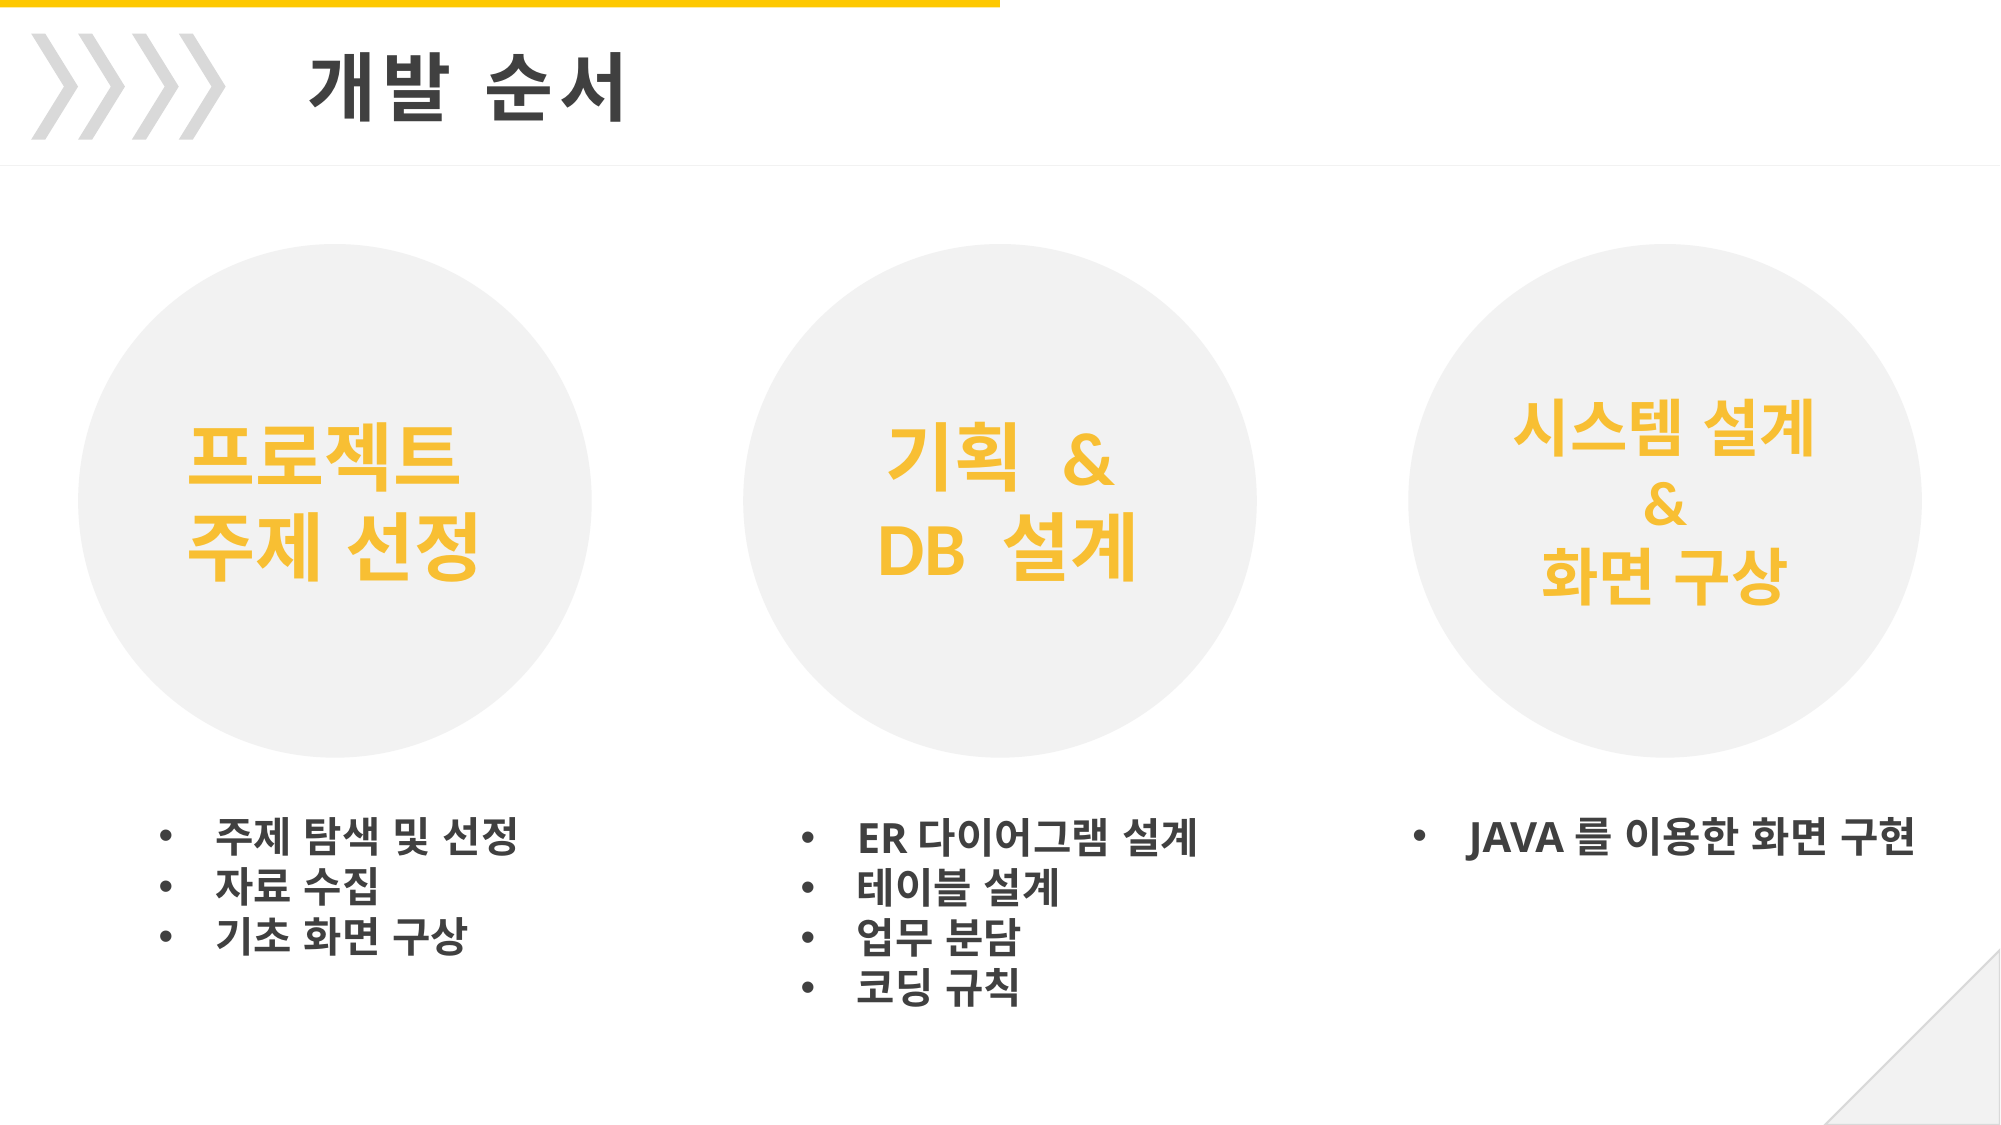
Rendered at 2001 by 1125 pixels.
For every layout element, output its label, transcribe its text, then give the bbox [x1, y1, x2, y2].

text_box 시스템 설계 & 화면 구상 [1407, 242, 1923, 759]
text_box ER다이어그램 설계 테이블 설계 업무 분담 코딩 규칙 [785, 804, 1215, 1020]
text_box 기획 & DB 설계 [742, 242, 1258, 759]
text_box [31, 33, 125, 140]
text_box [131, 33, 226, 140]
text_box 프로젝트 주제 선정 [77, 242, 593, 759]
text_box 개발 순서 [292, 33, 645, 139]
text_box JAVA를 이용한 화면 구현 [1397, 803, 1933, 868]
text_box [0, 0, 1001, 8]
text_box 주제 탐색 및 선정 자료 수집 기초 화면 구상 [143, 803, 535, 968]
